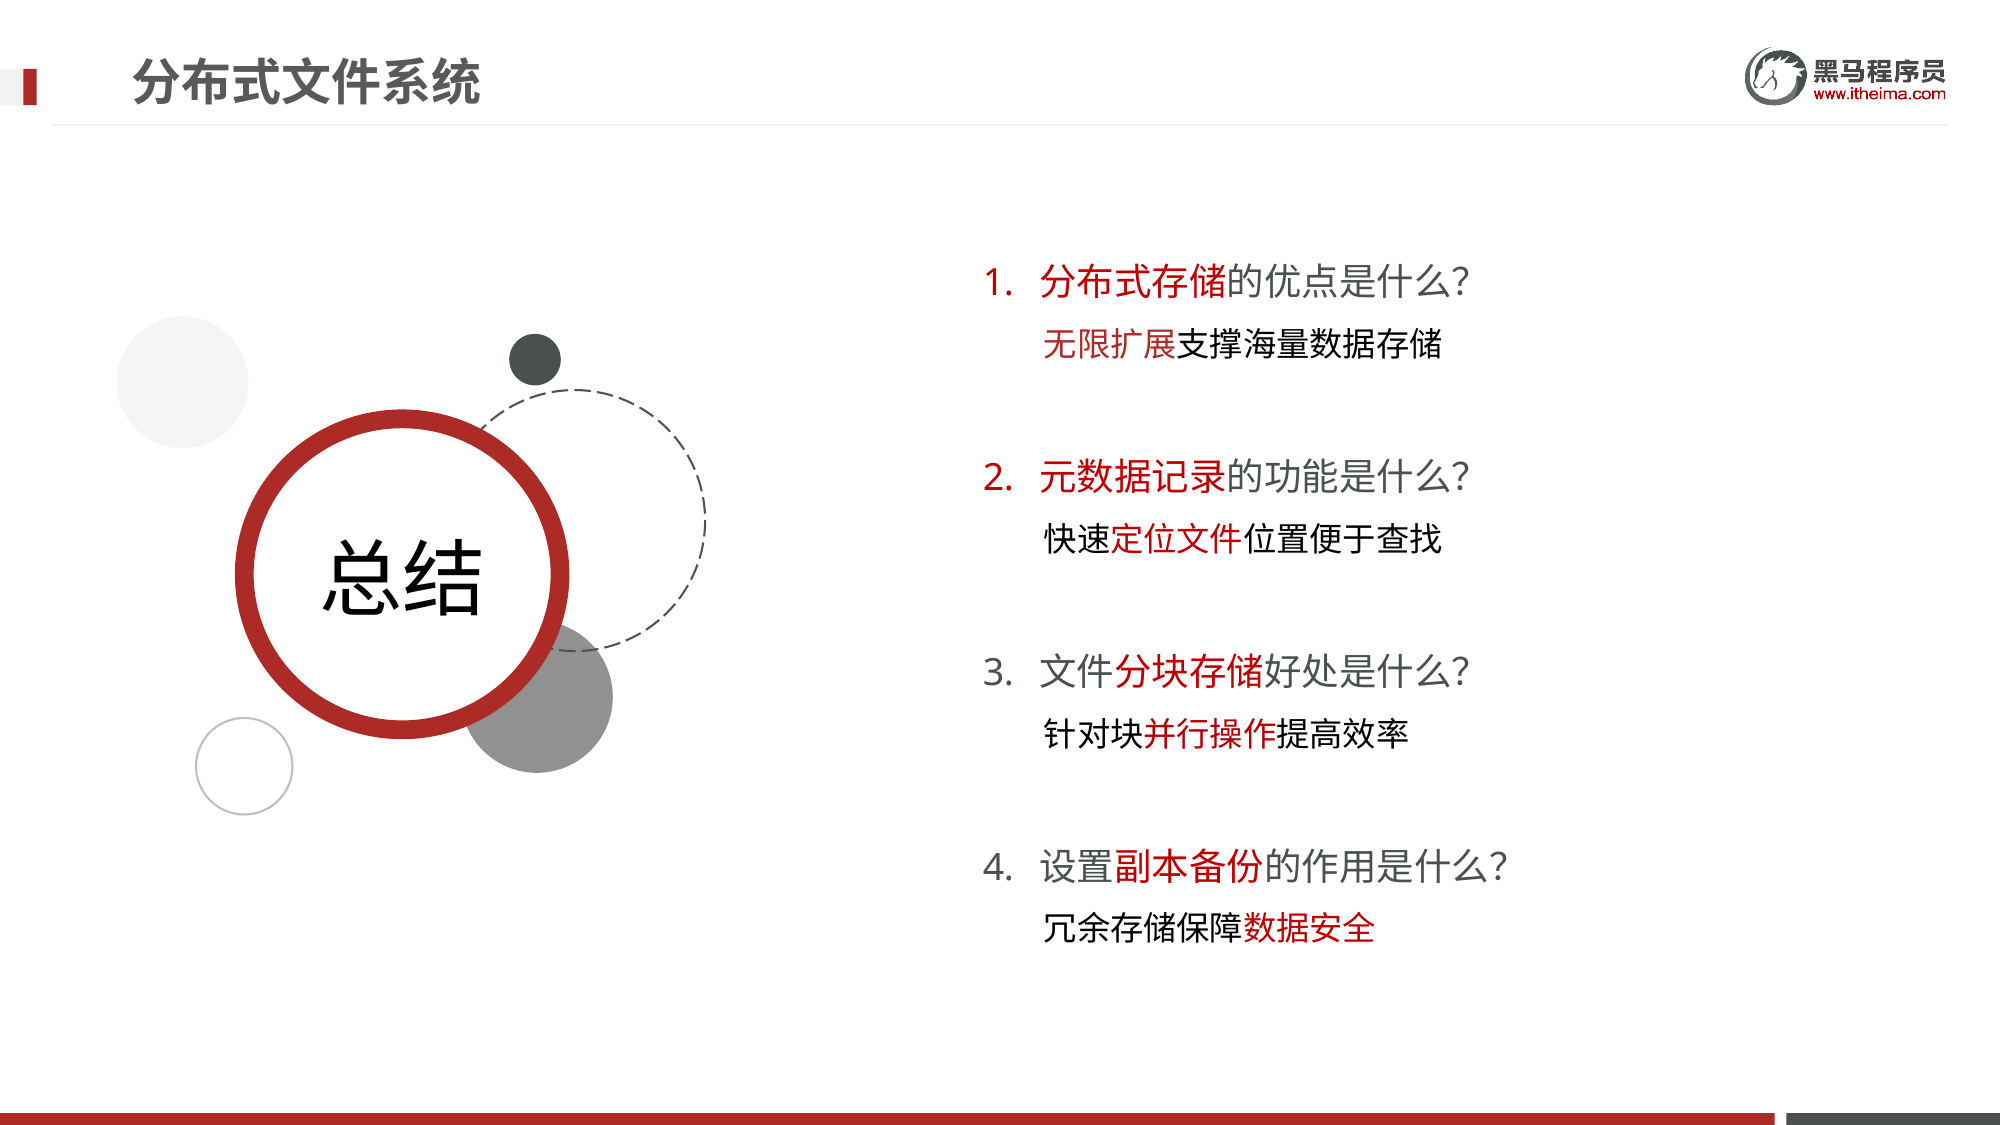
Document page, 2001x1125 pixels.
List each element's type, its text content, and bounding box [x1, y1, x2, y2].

title 分布式文件系统 [116, 38, 1556, 124]
text_box 分布式存储的优点是什么？ 无限扩展支撑海量数据存储 元数据记录的功能是什么？ 快速定位文件位置便于查找 文件分块存储好处是什么？ 针对块并行操作提高效率 设置副本备份的作用是什么？ 冗余存储保障数据安全 [968, 228, 1862, 955]
picture [1744, 46, 1946, 106]
